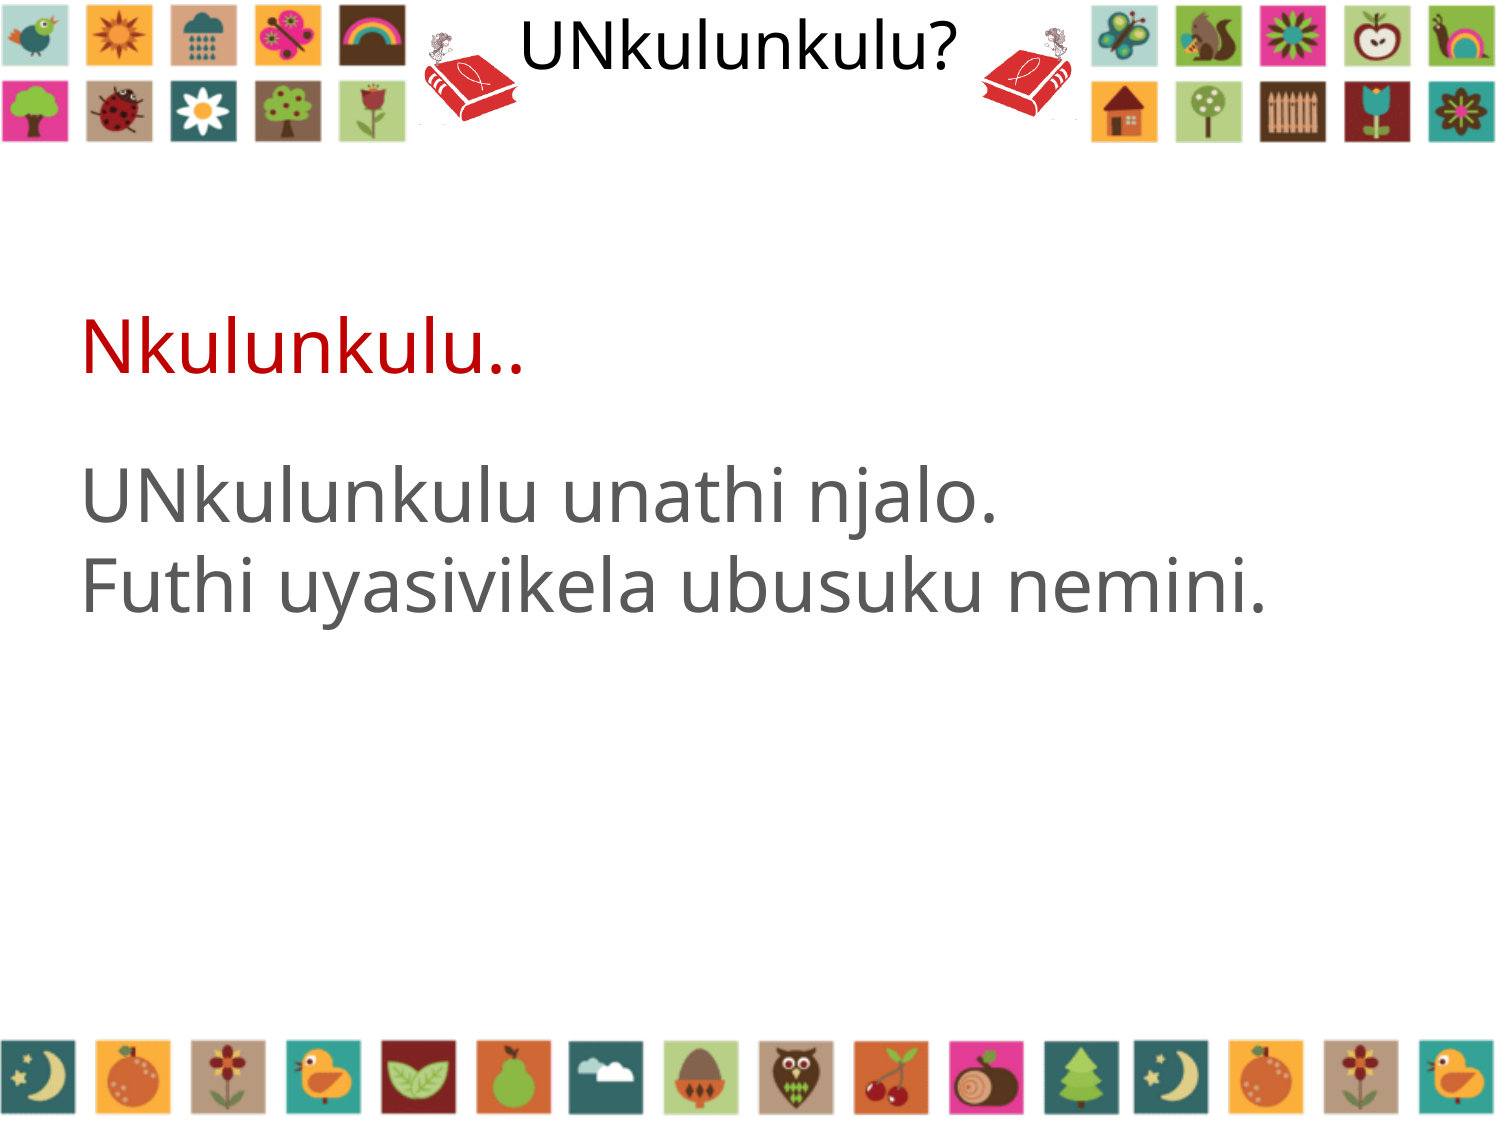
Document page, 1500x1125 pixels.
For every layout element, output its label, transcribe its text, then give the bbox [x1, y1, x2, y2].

text_box Nkulunkulu.. [64, 290, 1412, 396]
text_box UNkulunkulu? [414, 0, 1080, 91]
picture [0, 3, 550, 150]
text_box UNkulunkulu unathi njalo. Futhi uyasivikela ubusuku nemini. [64, 440, 1412, 635]
picture [950, 3, 1500, 150]
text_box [0, 1028, 1500, 1118]
